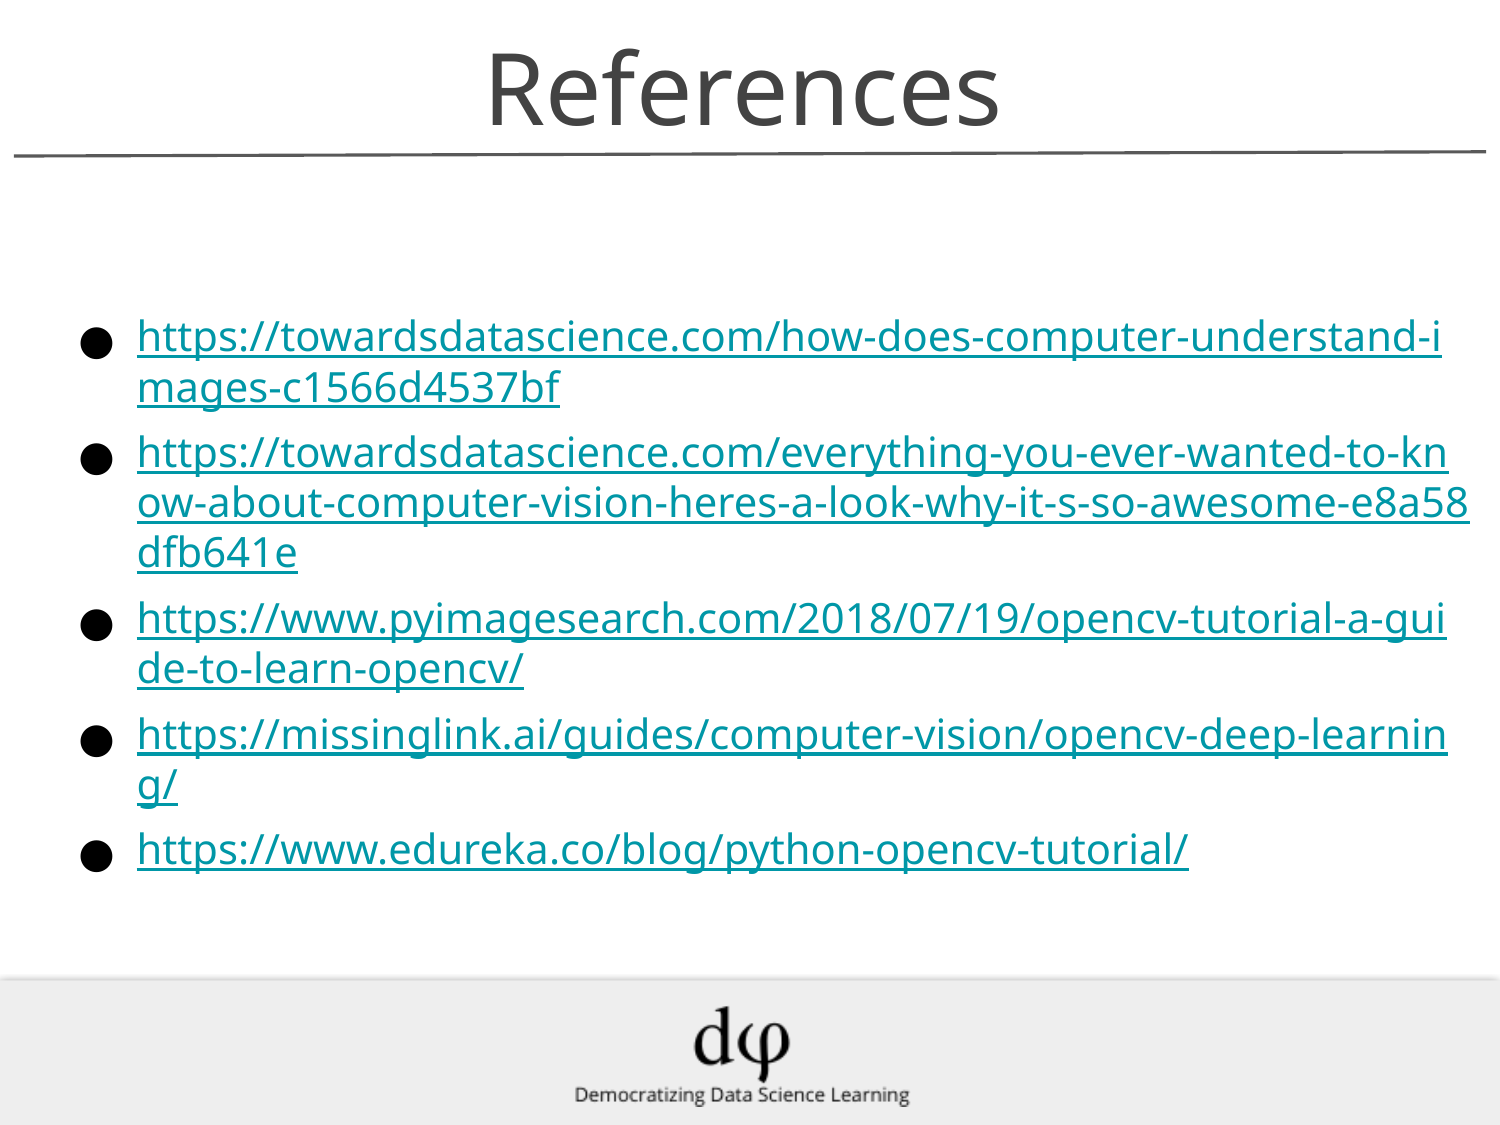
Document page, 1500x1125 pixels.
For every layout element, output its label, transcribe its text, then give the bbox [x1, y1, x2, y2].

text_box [0, 980, 1500, 1125]
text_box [13, 151, 1487, 157]
text_box References [195, 27, 1292, 150]
text_box https://towardsdatascience.com/how-does-computer-understand-images-c1566d4537bf https://towardsdatascience.com/everything-you-ever-wanted-to-know-about-computer-vision-heres-a-look-why-it-s-so-awesome-e8a58dfb641e https://www.pyimagesearch.com/2018/07/19/opencv-tutorial-a-guide-to-learn-opencv/ https://missinglink.ai/guides/computer-vision/opencv-deep-learning/ https://www.edureka.co/blog/python-opencv-tutorial/ [46, 286, 1487, 804]
